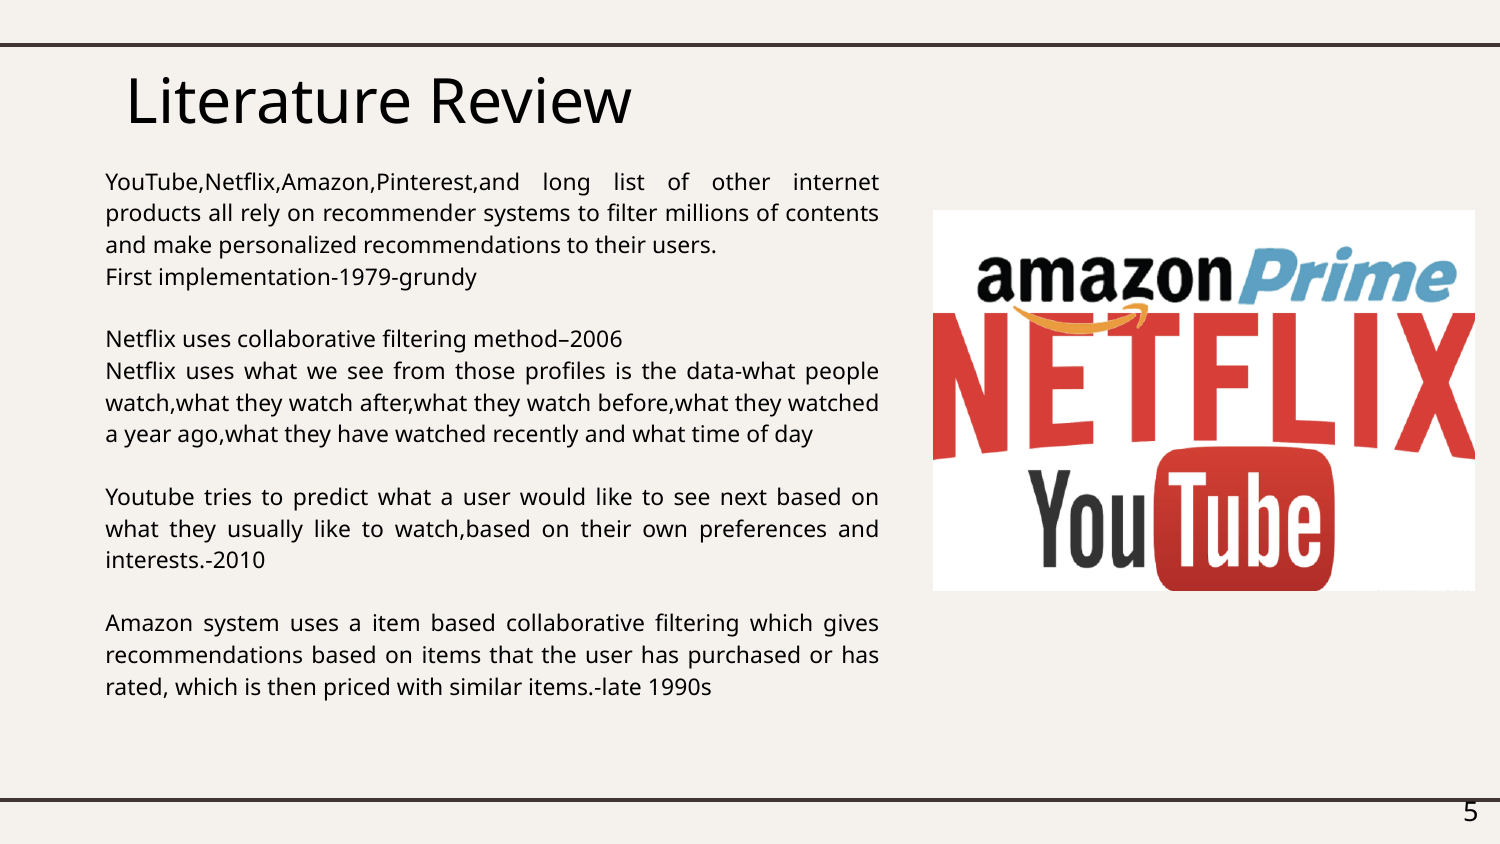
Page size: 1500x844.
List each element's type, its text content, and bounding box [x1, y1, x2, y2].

title Literature Review [110, 46, 816, 141]
text_box YouTube,Netflix,Amazon,Pinterest,and long list of other internet products all rely on recommender systems to filter millions of contents and make personalized recommendations to their users. First implementation-1979-grundy Netflix uses collaborative filtering method–2006 Netflix uses what we see from those profiles is the data-what people watch,what they watch after,what they watch before,what they watched a year ago,what they have watched recently and what time of day Youtube tries to predict what a user would like to see next based on what they usually like to watch,based on their own preferences and interests.-2010 Amazon system uses a item based collaborative filtering which gives recommendations based on items that the user has purchased or has rated, which is then priced with similar items.-late 1990s [90, 148, 896, 778]
slide_number ‹#› [1403, 779, 1494, 844]
picture [933, 210, 1476, 591]
